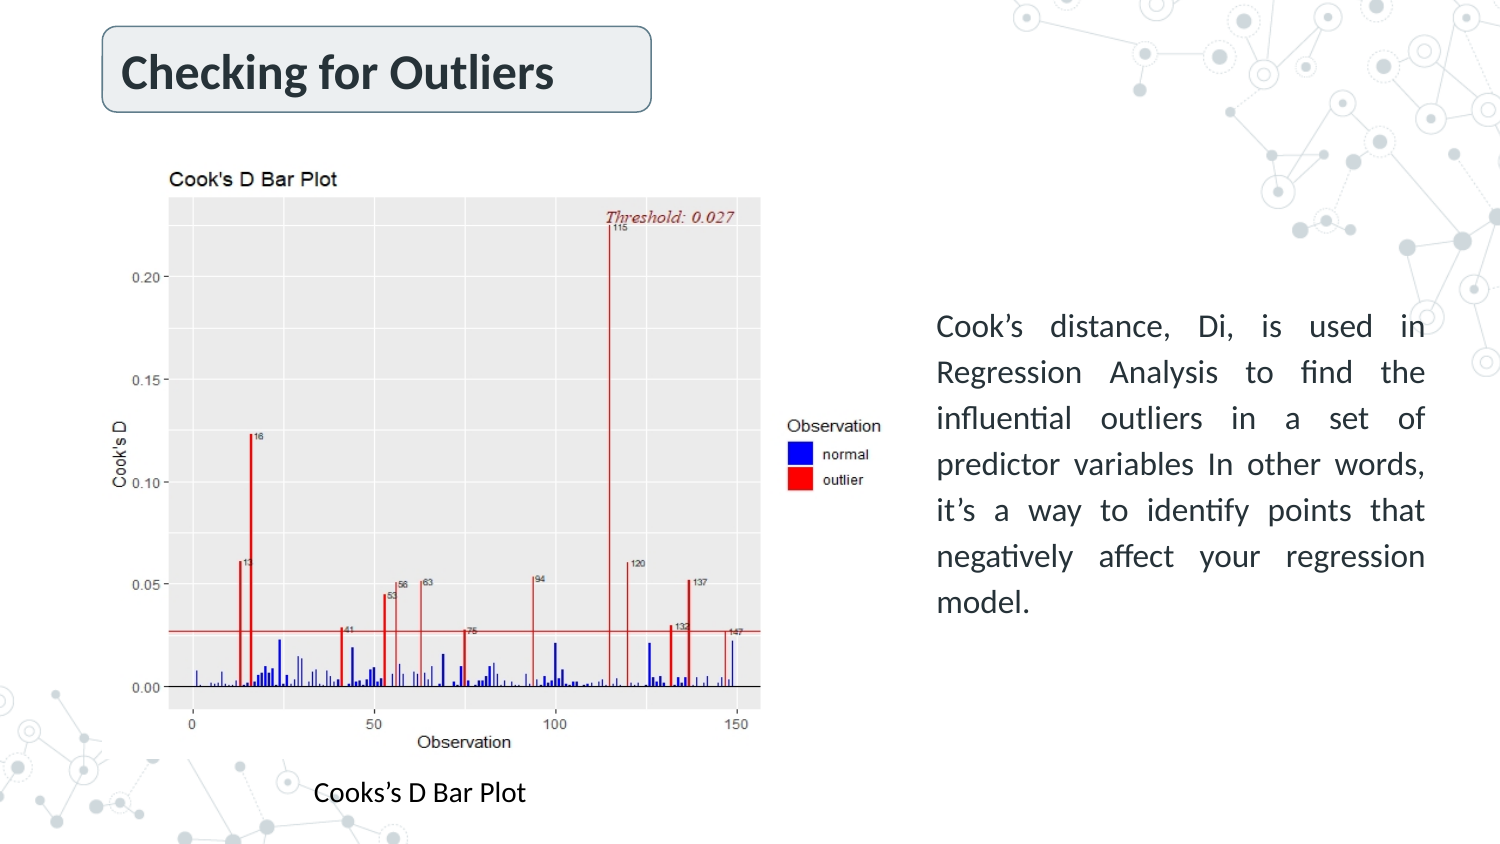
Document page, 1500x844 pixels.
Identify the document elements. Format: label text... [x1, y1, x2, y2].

picture [0, 0, 1500, 844]
text_box Checking for Outliers [102, 26, 652, 113]
text_box Cook’s distance, Di, is used in Regression Analysis to find the influential outliers in a set of predictor variables In other words, it’s a way to identify points that negatively affect your regression model. [903, 283, 1442, 635]
text_box Cooks’s D Bar Plot [298, 768, 867, 824]
